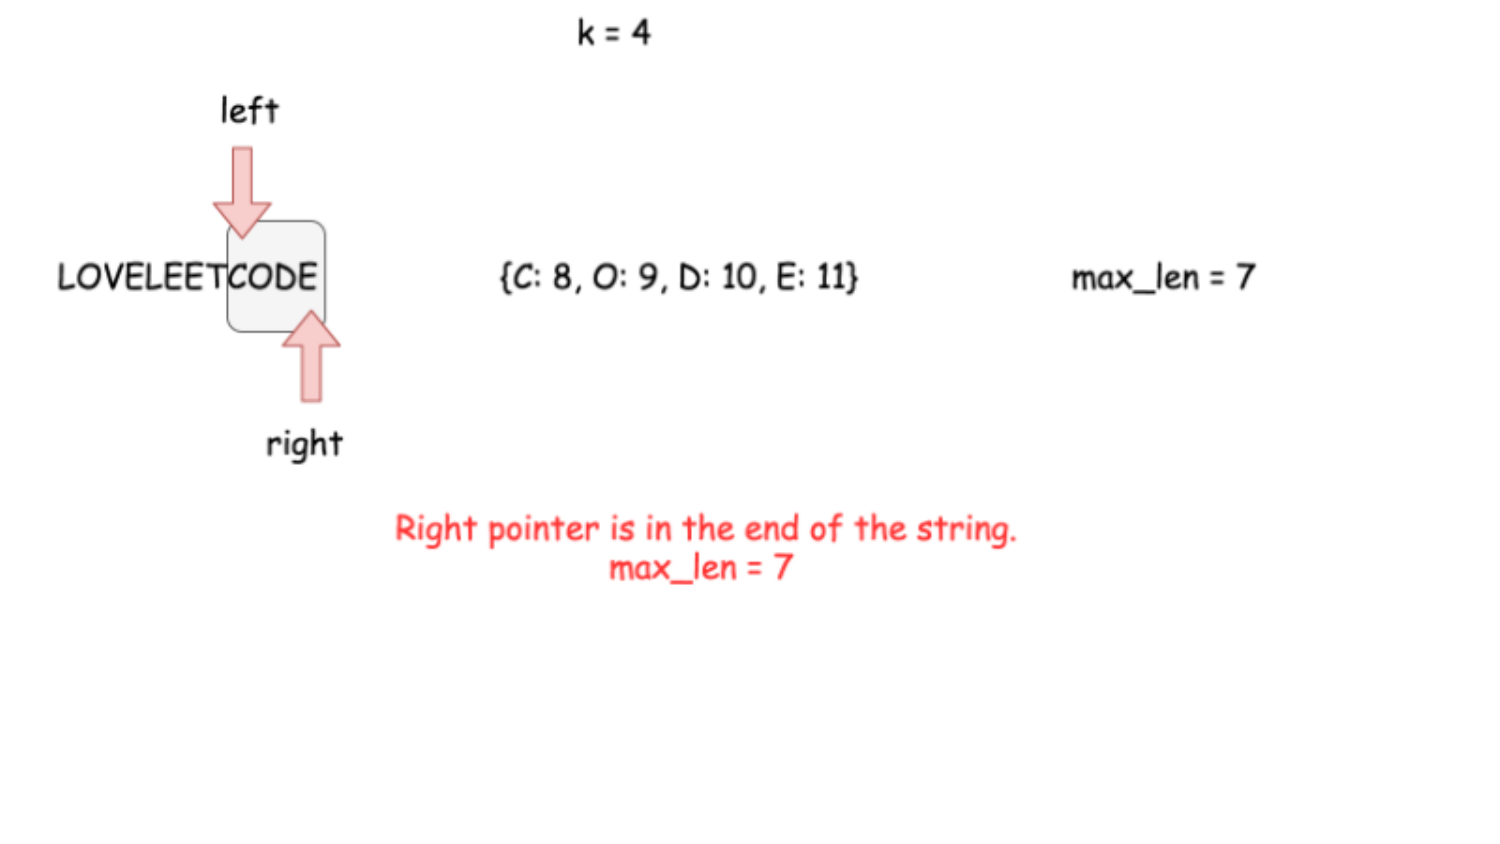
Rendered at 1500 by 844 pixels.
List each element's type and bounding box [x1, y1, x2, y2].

picture [0, 0, 1500, 661]
